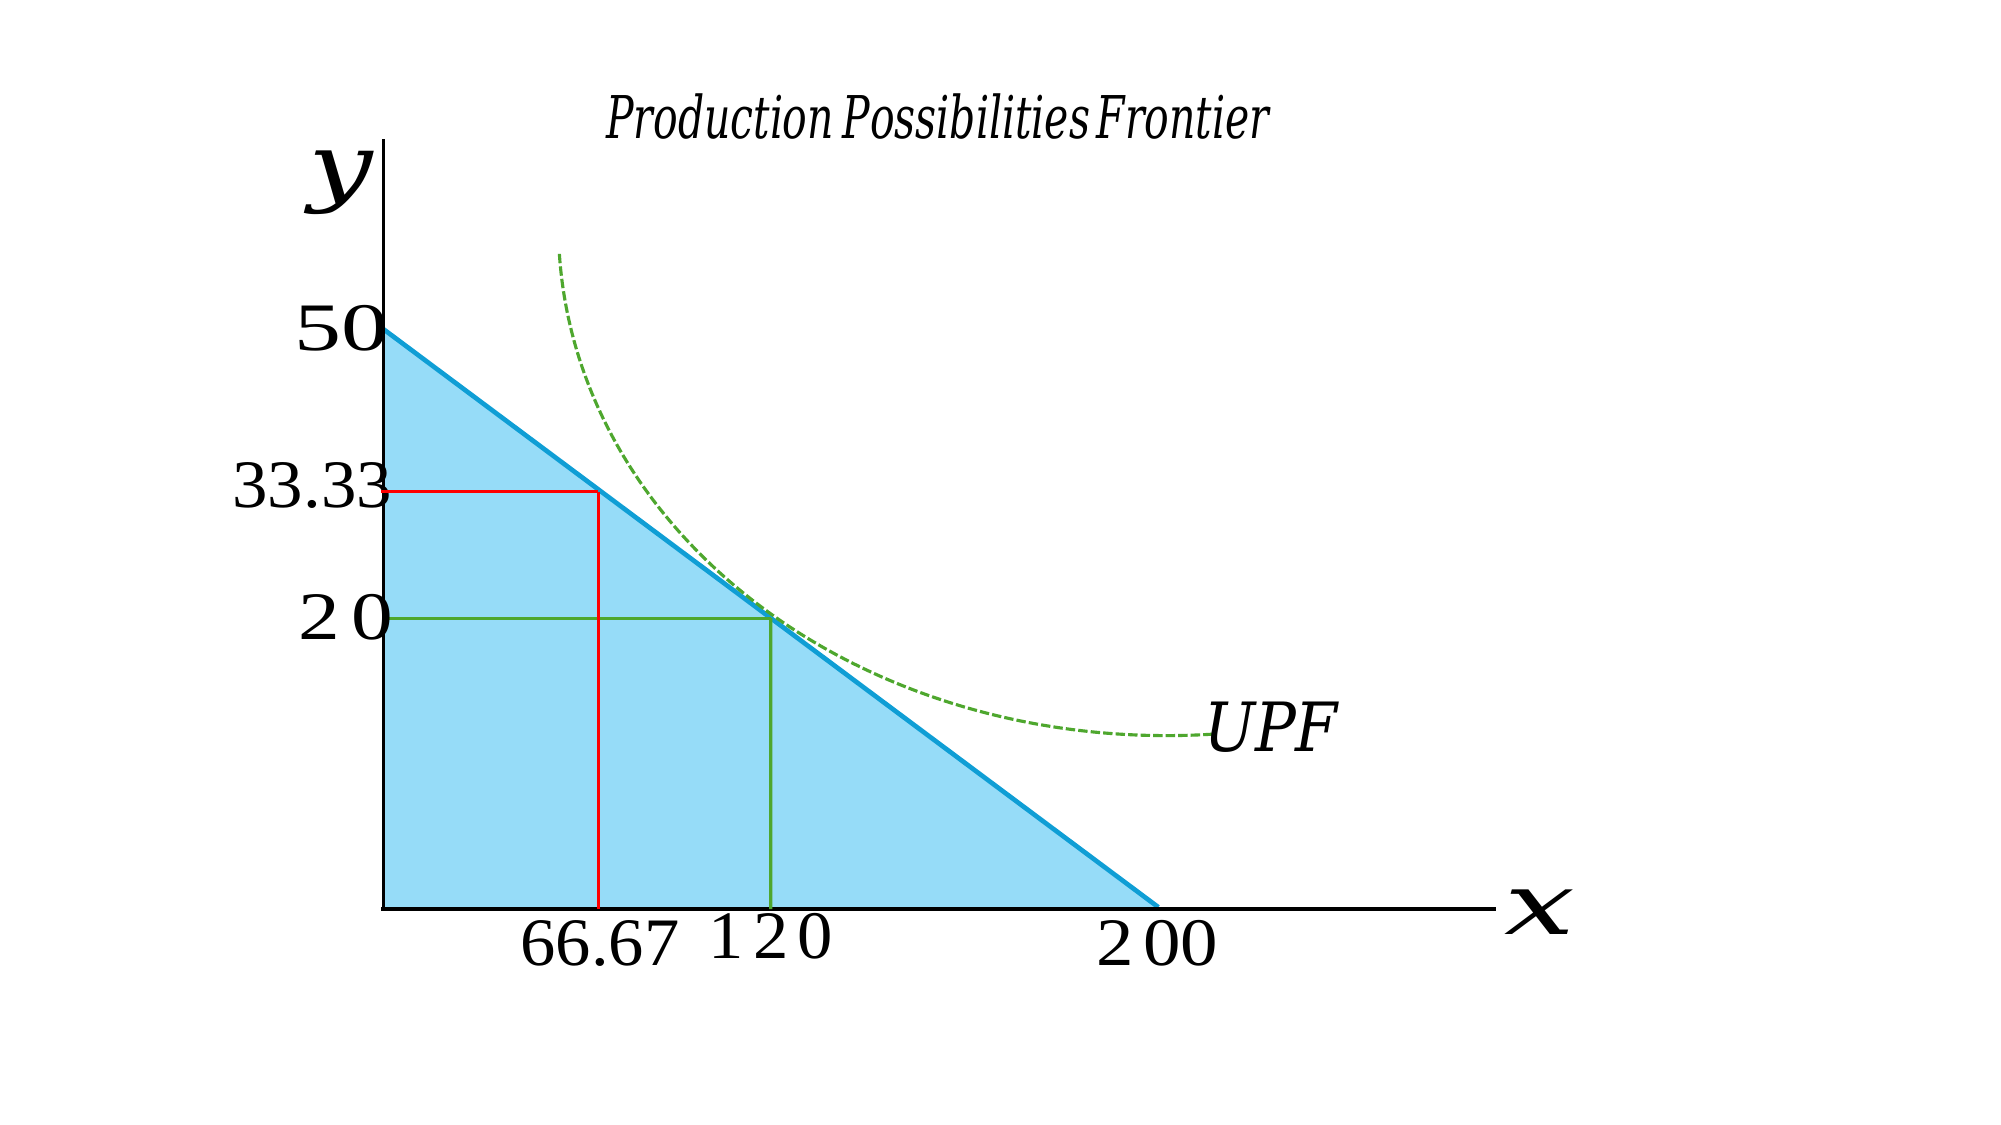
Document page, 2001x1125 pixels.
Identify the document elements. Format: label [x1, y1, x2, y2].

text_box [384, 328, 1159, 908]
text_box [557, 213, 1213, 738]
